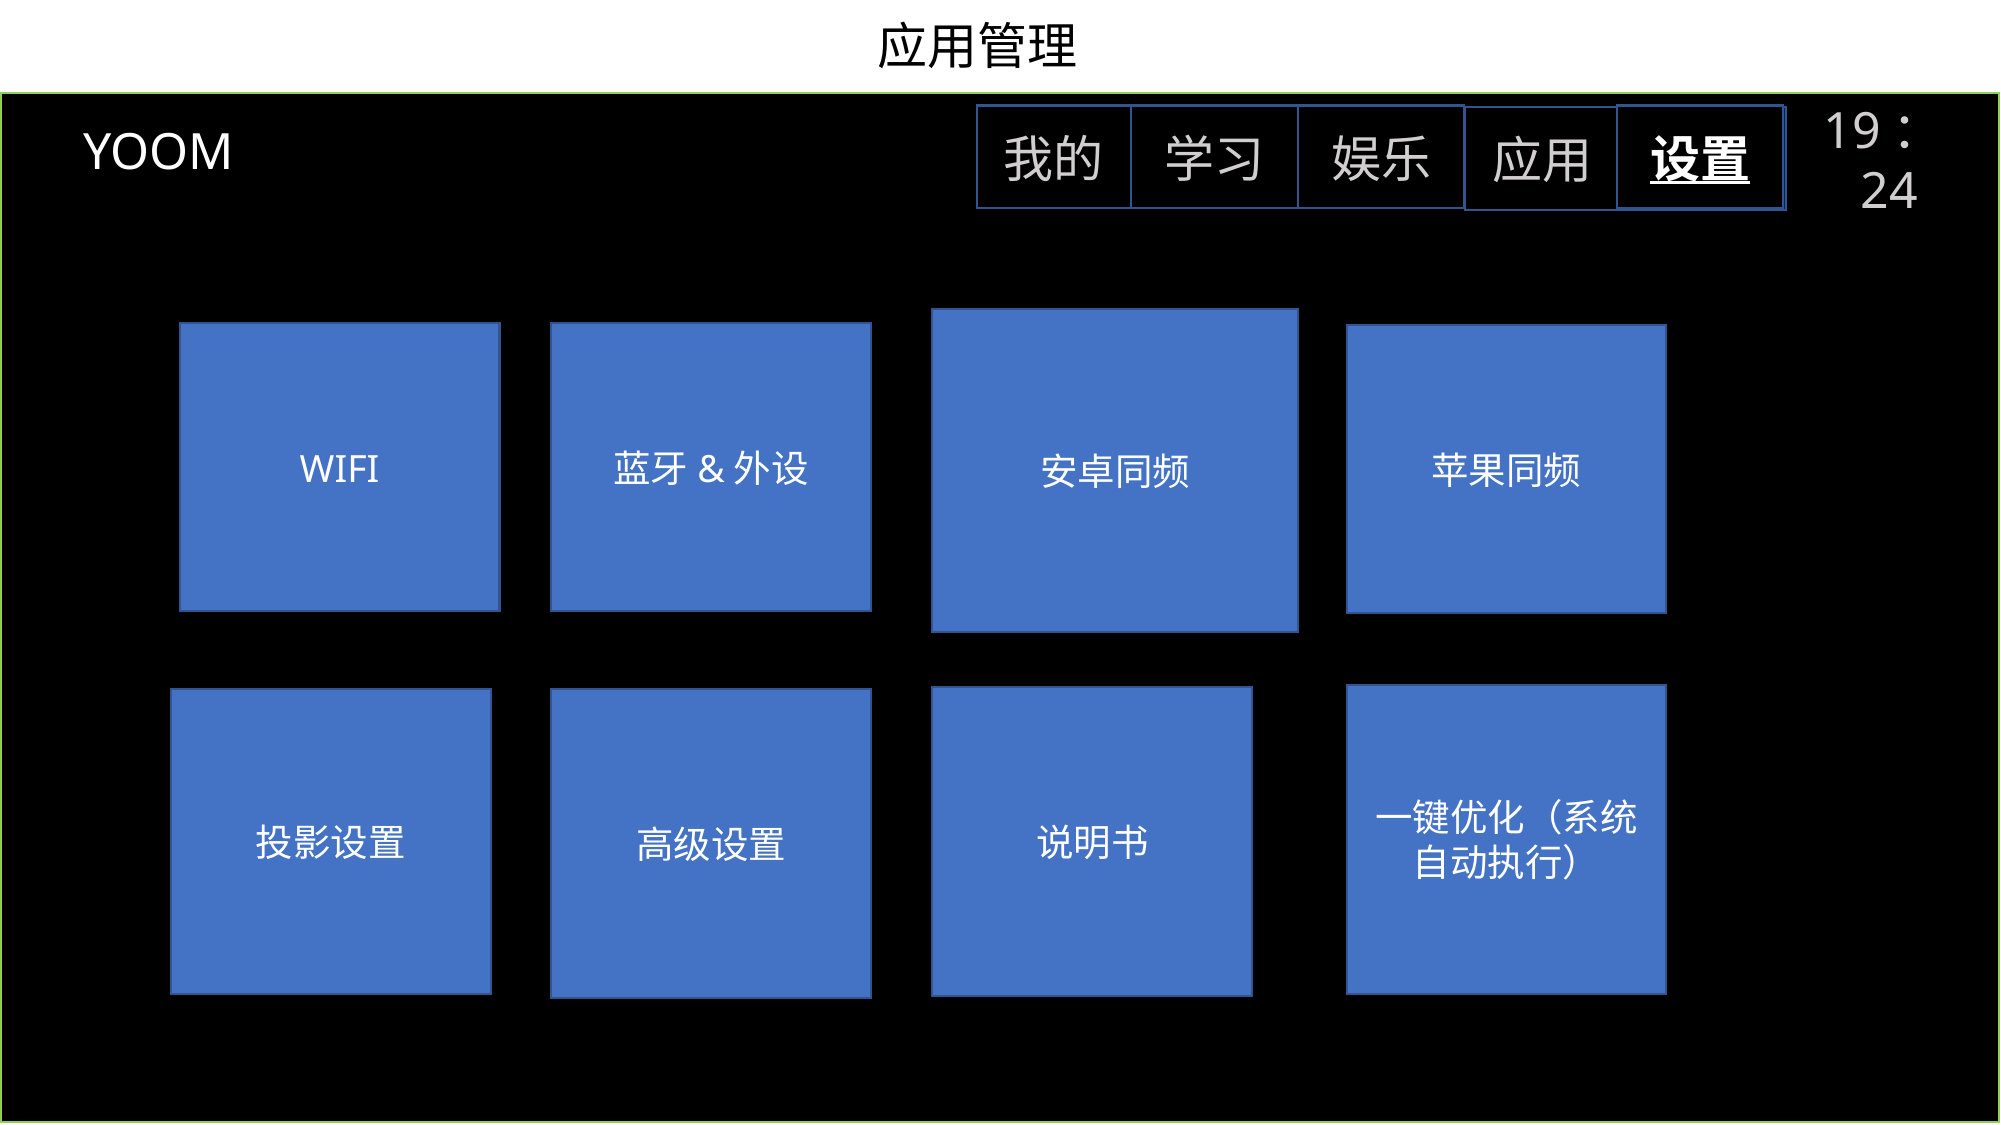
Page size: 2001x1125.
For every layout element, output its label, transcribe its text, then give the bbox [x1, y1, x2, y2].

title 应用管理 [202, 0, 1754, 83]
text_box 我的 [976, 104, 1130, 209]
text_box 蓝牙&外设 [550, 322, 872, 612]
text_box 设置 [1620, 106, 1787, 211]
text_box 19：24 [1787, 106, 1992, 211]
text_box [0, 92, 2000, 1123]
text_box 投影设置 [170, 688, 492, 995]
text_box YOOM [20, 99, 296, 201]
text_box 娱乐 [1297, 104, 1465, 209]
text_box 高级设置 [550, 688, 872, 999]
text_box WIFI [179, 322, 501, 612]
text_box 设置 [1616, 104, 1784, 209]
text_box 苹果同频 [1346, 324, 1667, 614]
text_box 安卓同频 [931, 308, 1299, 633]
text_box 学习 [1130, 104, 1297, 209]
text_box 应用 [1464, 106, 1620, 211]
text_box 说明书 [931, 686, 1253, 997]
text_box 一键优化（系统自动执行） [1346, 684, 1667, 995]
